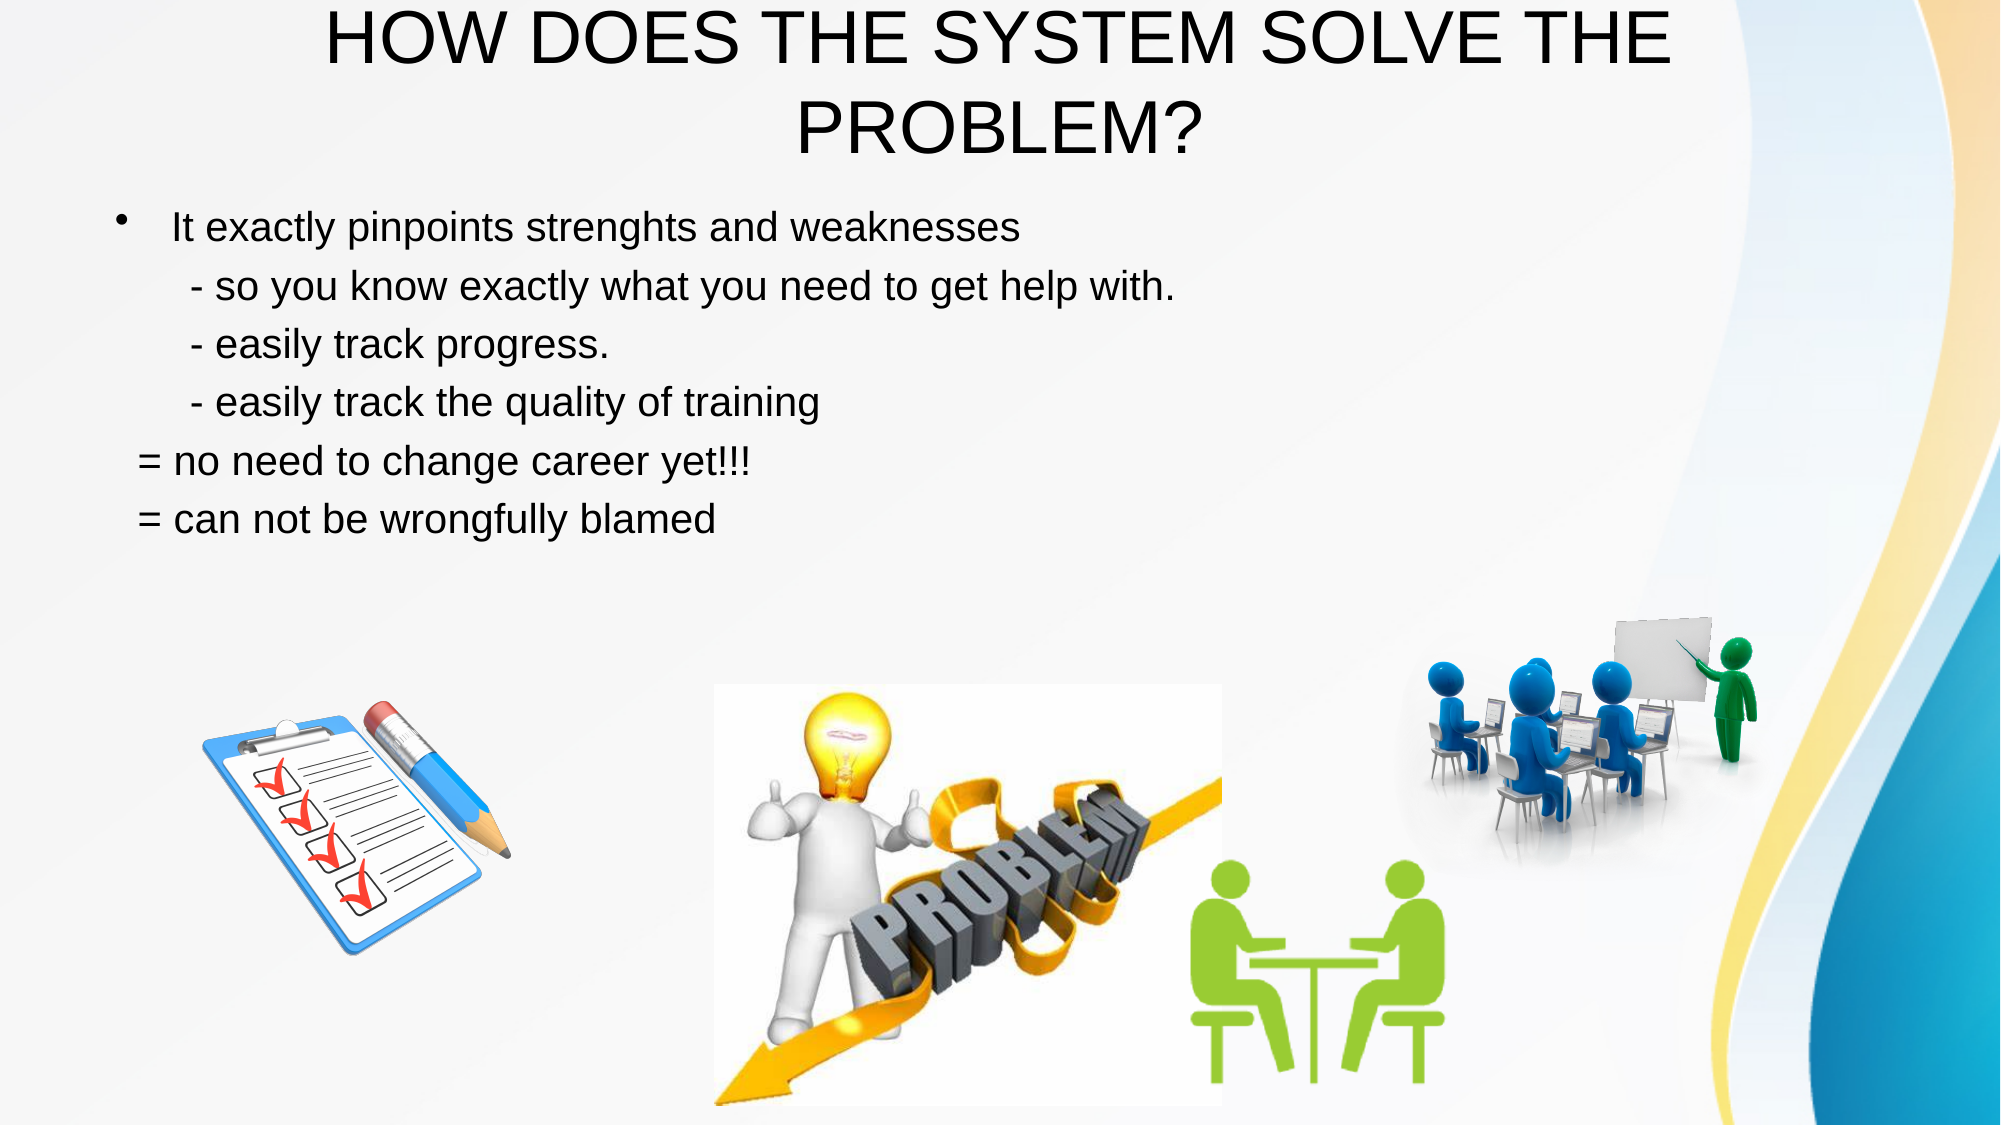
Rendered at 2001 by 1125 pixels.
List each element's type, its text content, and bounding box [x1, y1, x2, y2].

title HOW DOES THE SYSTEM SOLVE THE PROBLEM? [99, 30, 1901, 127]
picture [0, 0, 2001, 1125]
list It exactly pinpoints strenghts and weaknesses - so you know exactly what you need to get help with. - easily track progress. - easily track the quality of training = no need to change career yet!!! = can not be wrongfully blamed [99, 192, 1901, 1006]
